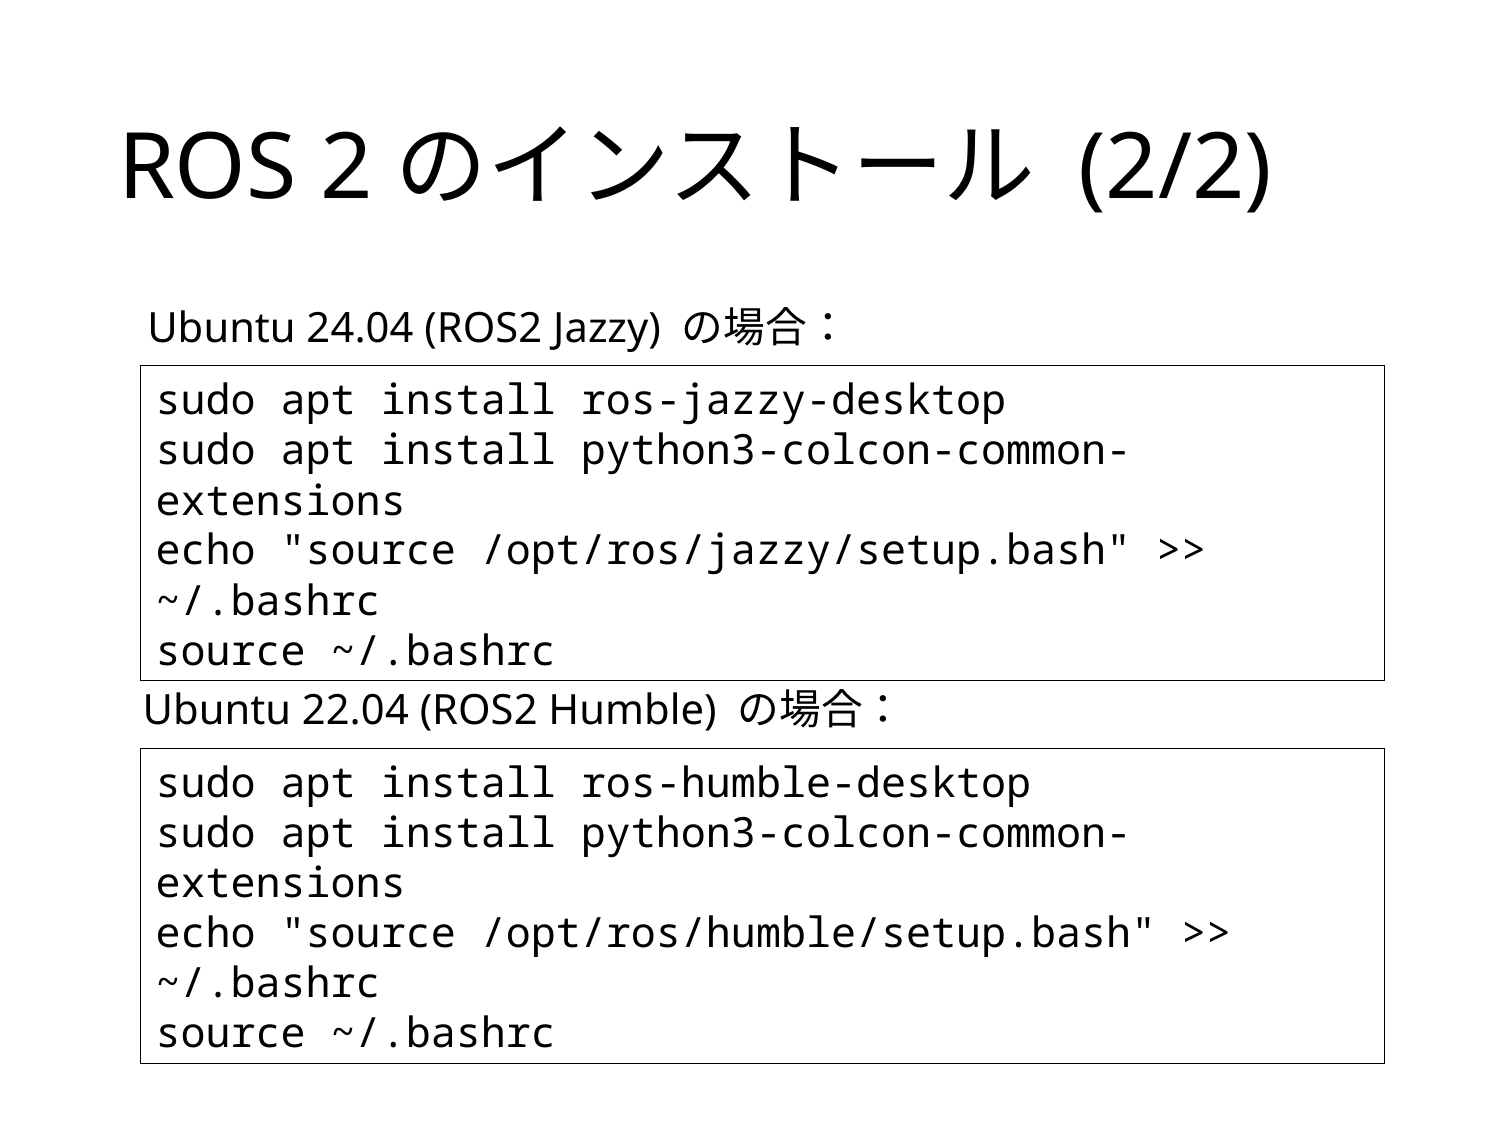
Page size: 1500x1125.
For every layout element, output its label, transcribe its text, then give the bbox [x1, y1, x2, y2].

text_box sudo apt install ros-humble-desktop sudo apt install python3-colcon-common-extensions echo "source /opt/ros/humble/setup.bash" >> ~/.bashrc source ~/.bashrc [140, 748, 1385, 1064]
text_box sudo apt install ros-jazzy-desktop sudo apt install python3-colcon-common-extensions echo "source /opt/ros/jazzy/setup.bash" >> ~/.bashrc source ~/.bashrc [140, 365, 1385, 681]
title ROS 2のインストール (2/2) [103, 59, 1397, 278]
text_box Ubuntu 22.04 (ROS2 Humble) の場合： [128, 675, 920, 741]
text_box Ubuntu 24.04 (ROS2 Jazzy) の場合： [132, 293, 864, 358]
